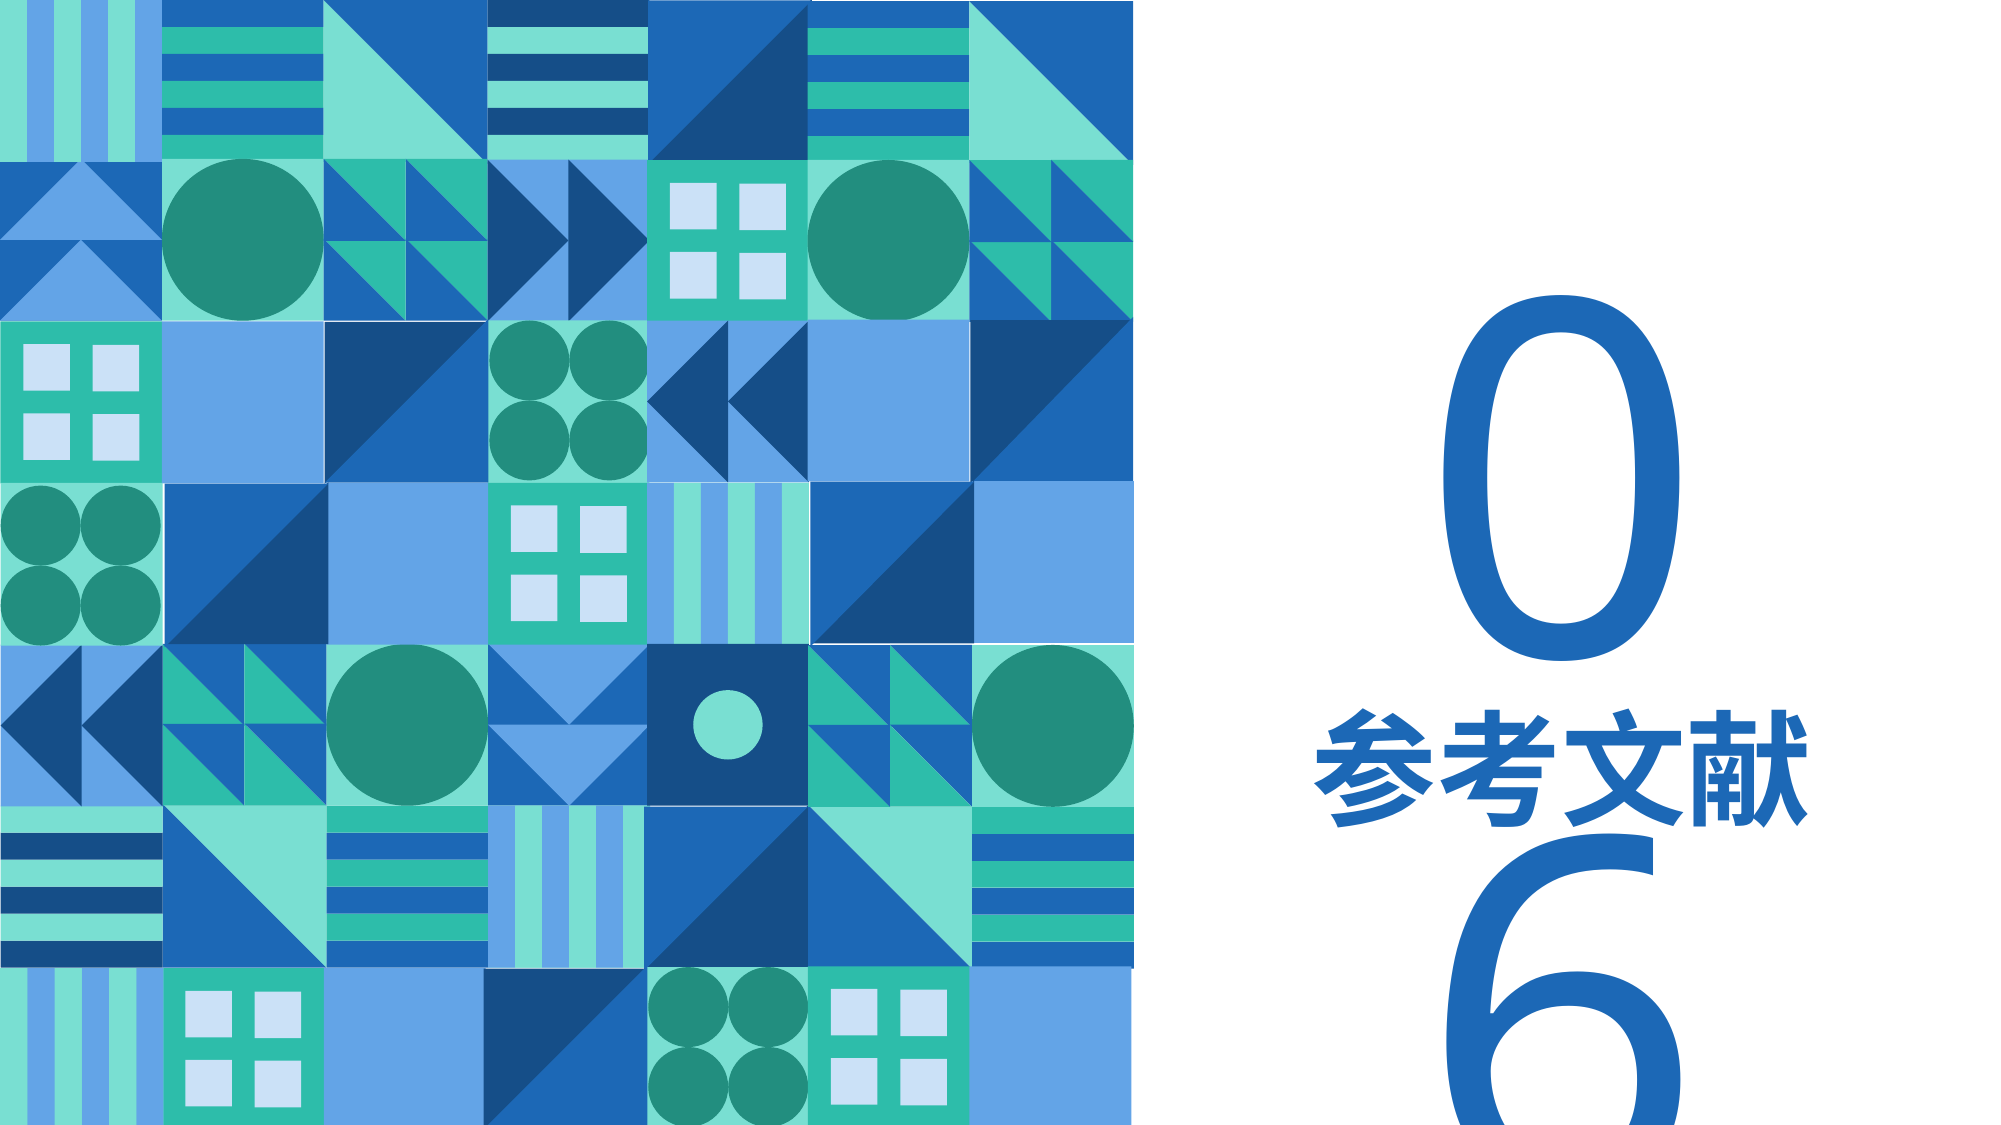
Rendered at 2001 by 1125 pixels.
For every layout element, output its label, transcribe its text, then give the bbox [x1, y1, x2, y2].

list 参考文献 [1273, 700, 1850, 839]
list 06 [1273, 218, 1850, 700]
